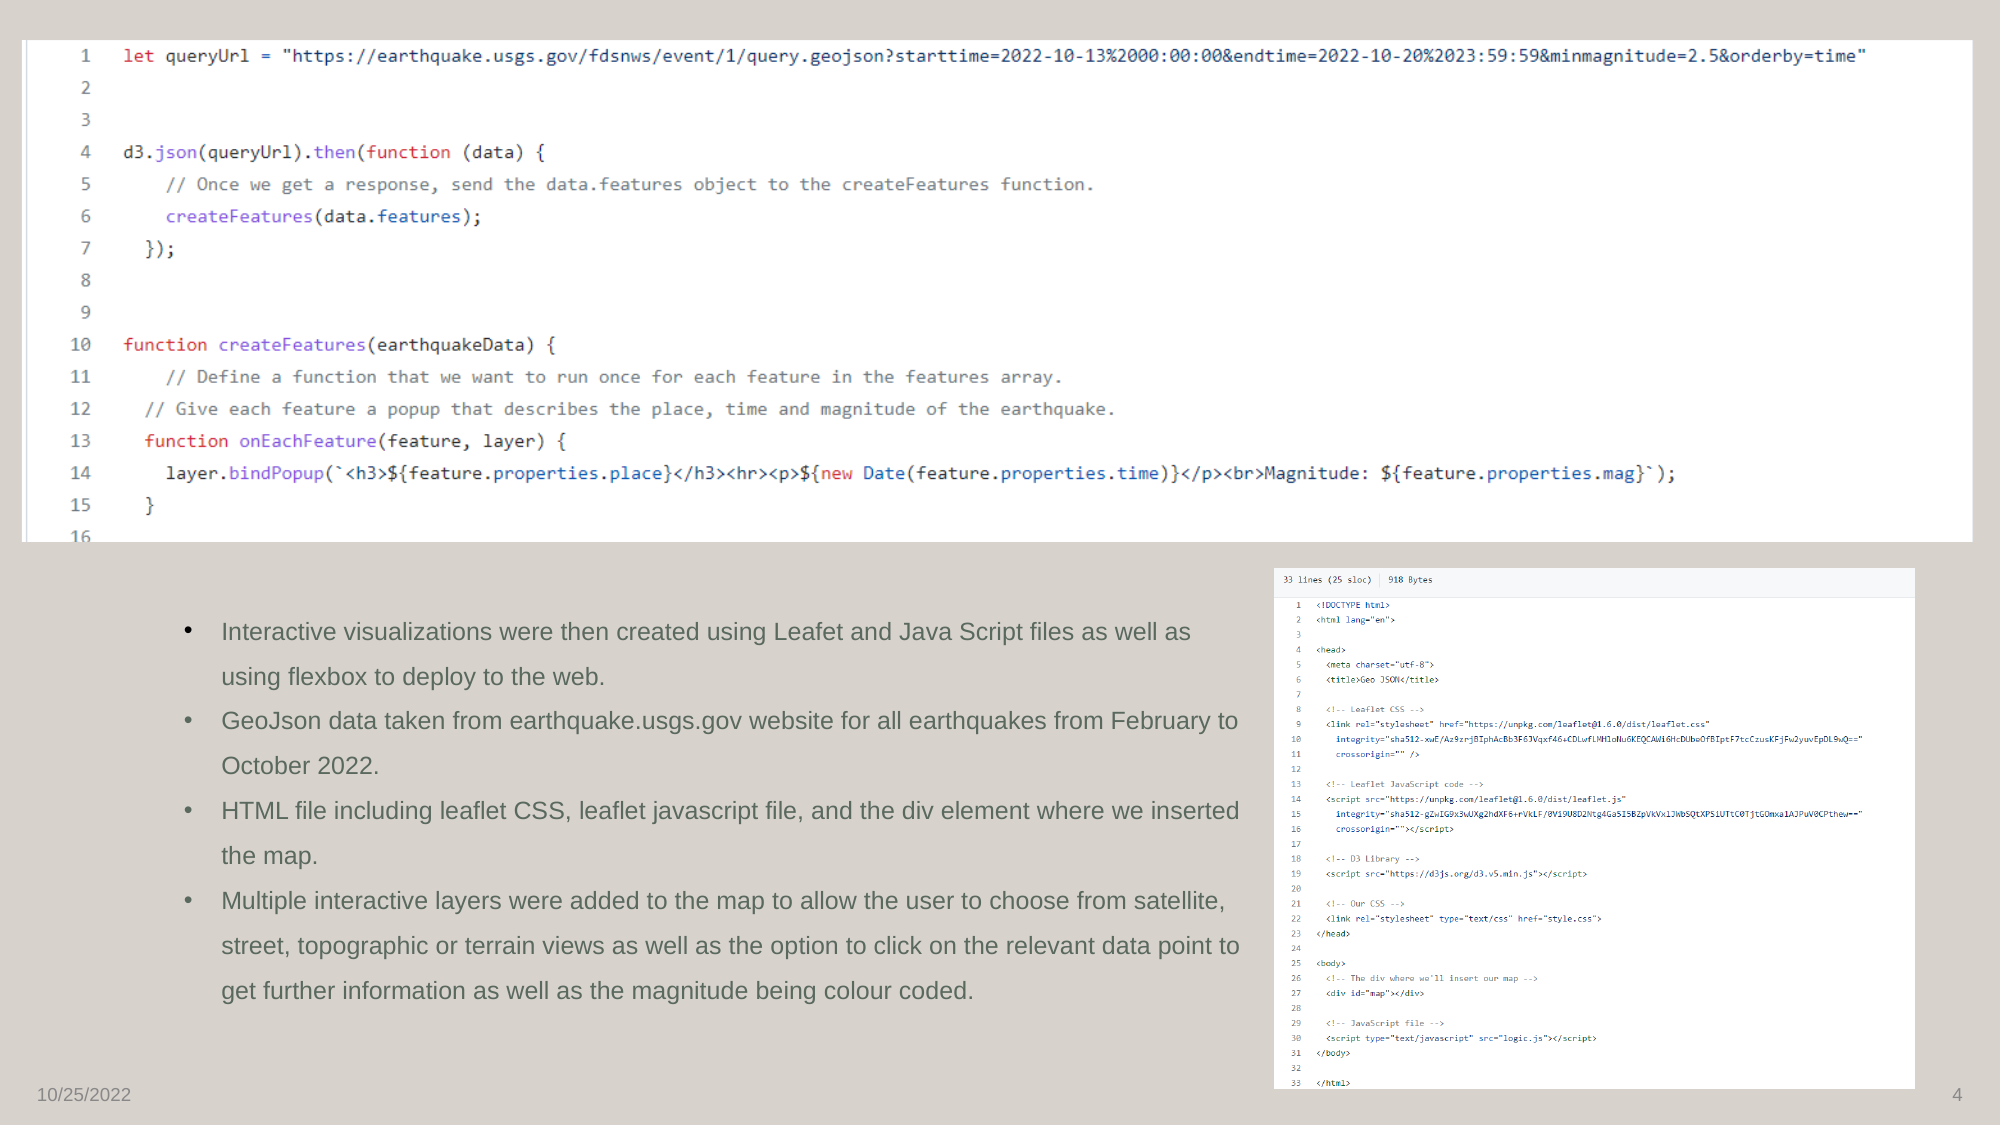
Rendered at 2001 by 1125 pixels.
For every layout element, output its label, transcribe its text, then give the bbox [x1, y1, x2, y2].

list Interactive visualizations were then created using Leafet and Java Script files as well as using flexbox to deploy to the web. GeoJson data taken from earthquake.usgs.gov website for all earthquakes from February to October 2022. HTML file including leaflet CSS, leaflet javascript file, and the div element where we inserted the map. Multiple interactive layers were added to the map to allow the user to choose from satellite, street, topographic or terrain views as well as the option to click on the relevant data point to get further information as well as the magnitude being colour coded. [168, 592, 1268, 1065]
picture [21, 40, 1974, 542]
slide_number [21, 1064, 472, 1124]
picture [1274, 568, 1915, 1089]
slide_number 4 [1528, 1064, 1979, 1124]
